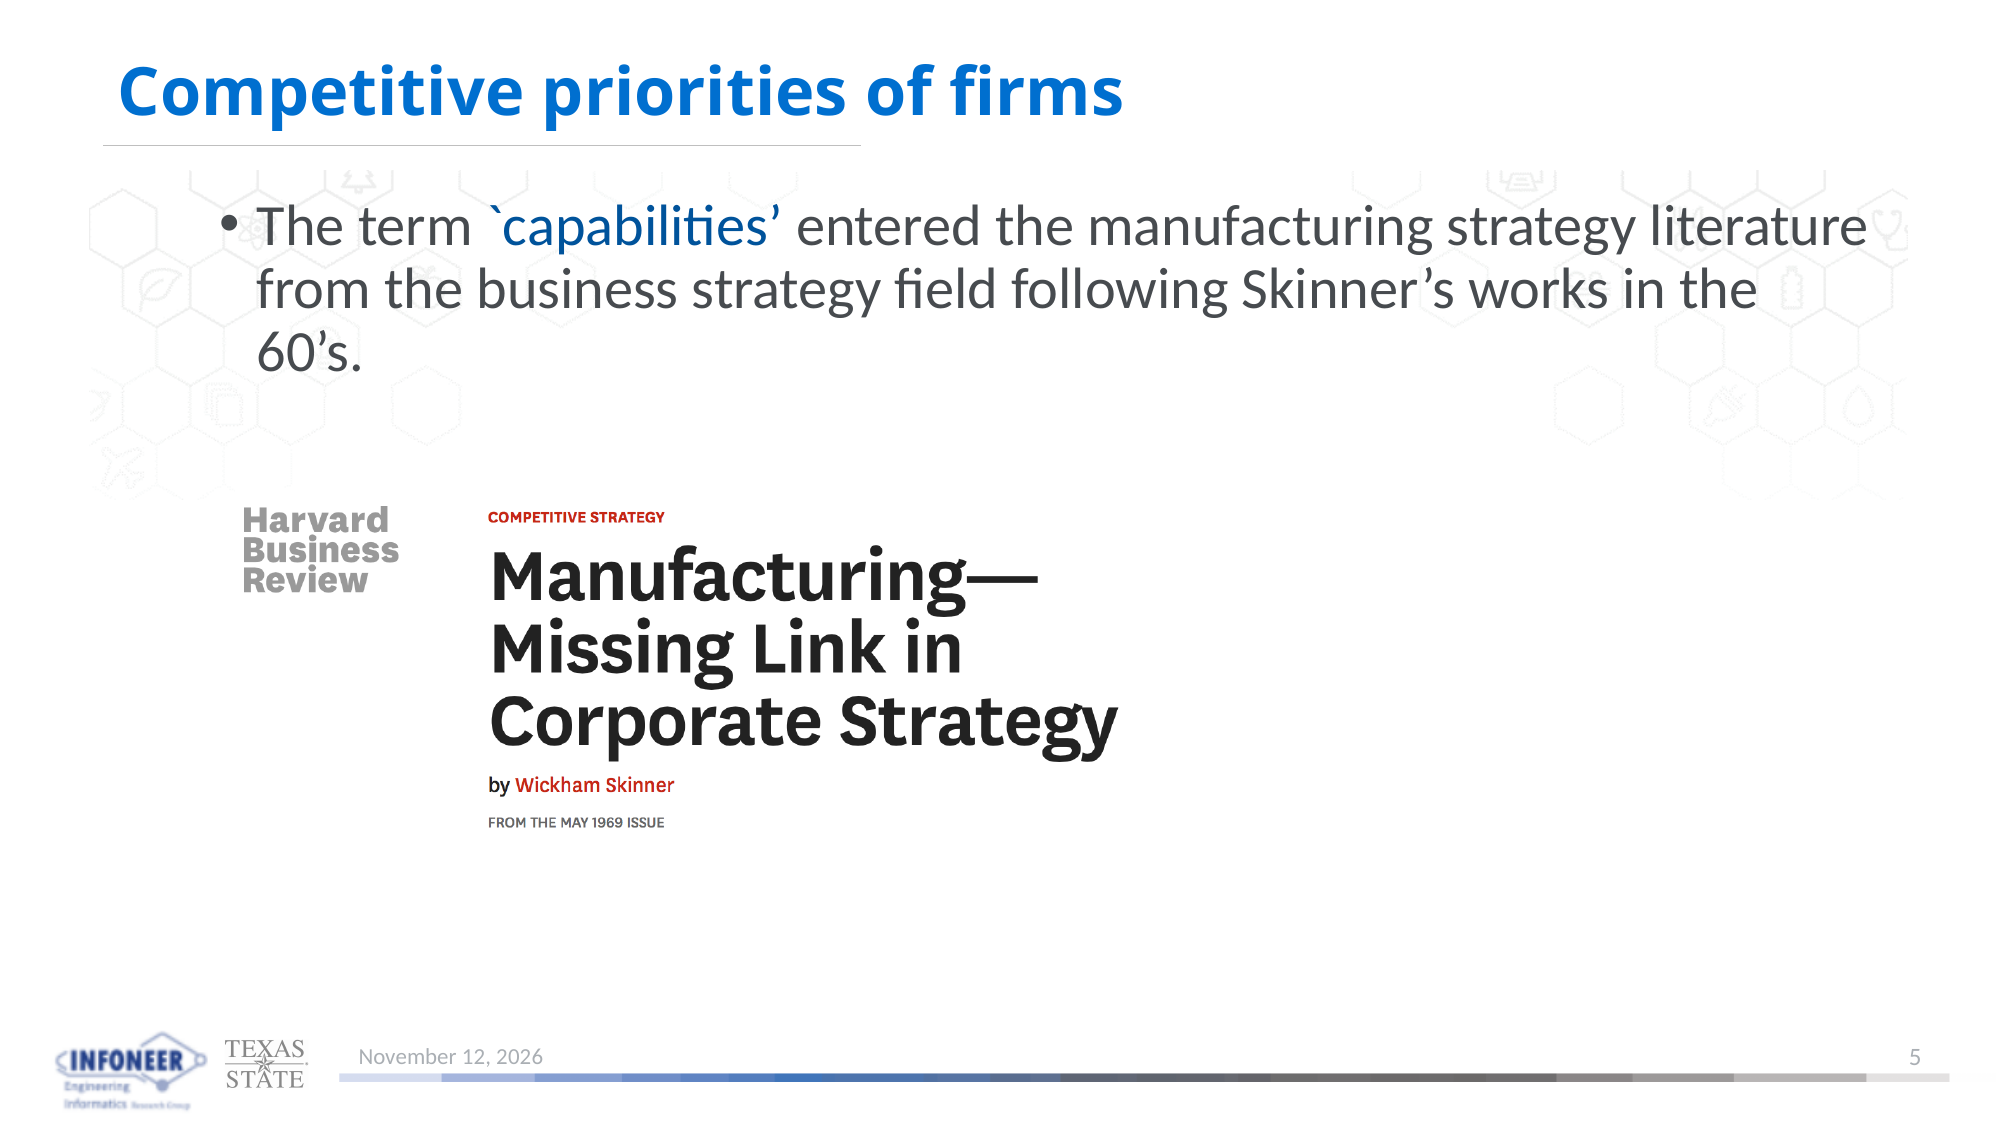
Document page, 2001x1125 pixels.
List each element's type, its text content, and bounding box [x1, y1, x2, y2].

title Competitive priorities of firms [103, 50, 1783, 167]
list The term `capabilities’ entered the manufacturing strategy literature from the business strategy field following Skinner’s works in the 60’s. [204, 187, 1885, 988]
picture [89, 170, 1908, 500]
picture [341, 1074, 1995, 1082]
picture [224, 1039, 309, 1090]
picture [235, 488, 1129, 845]
